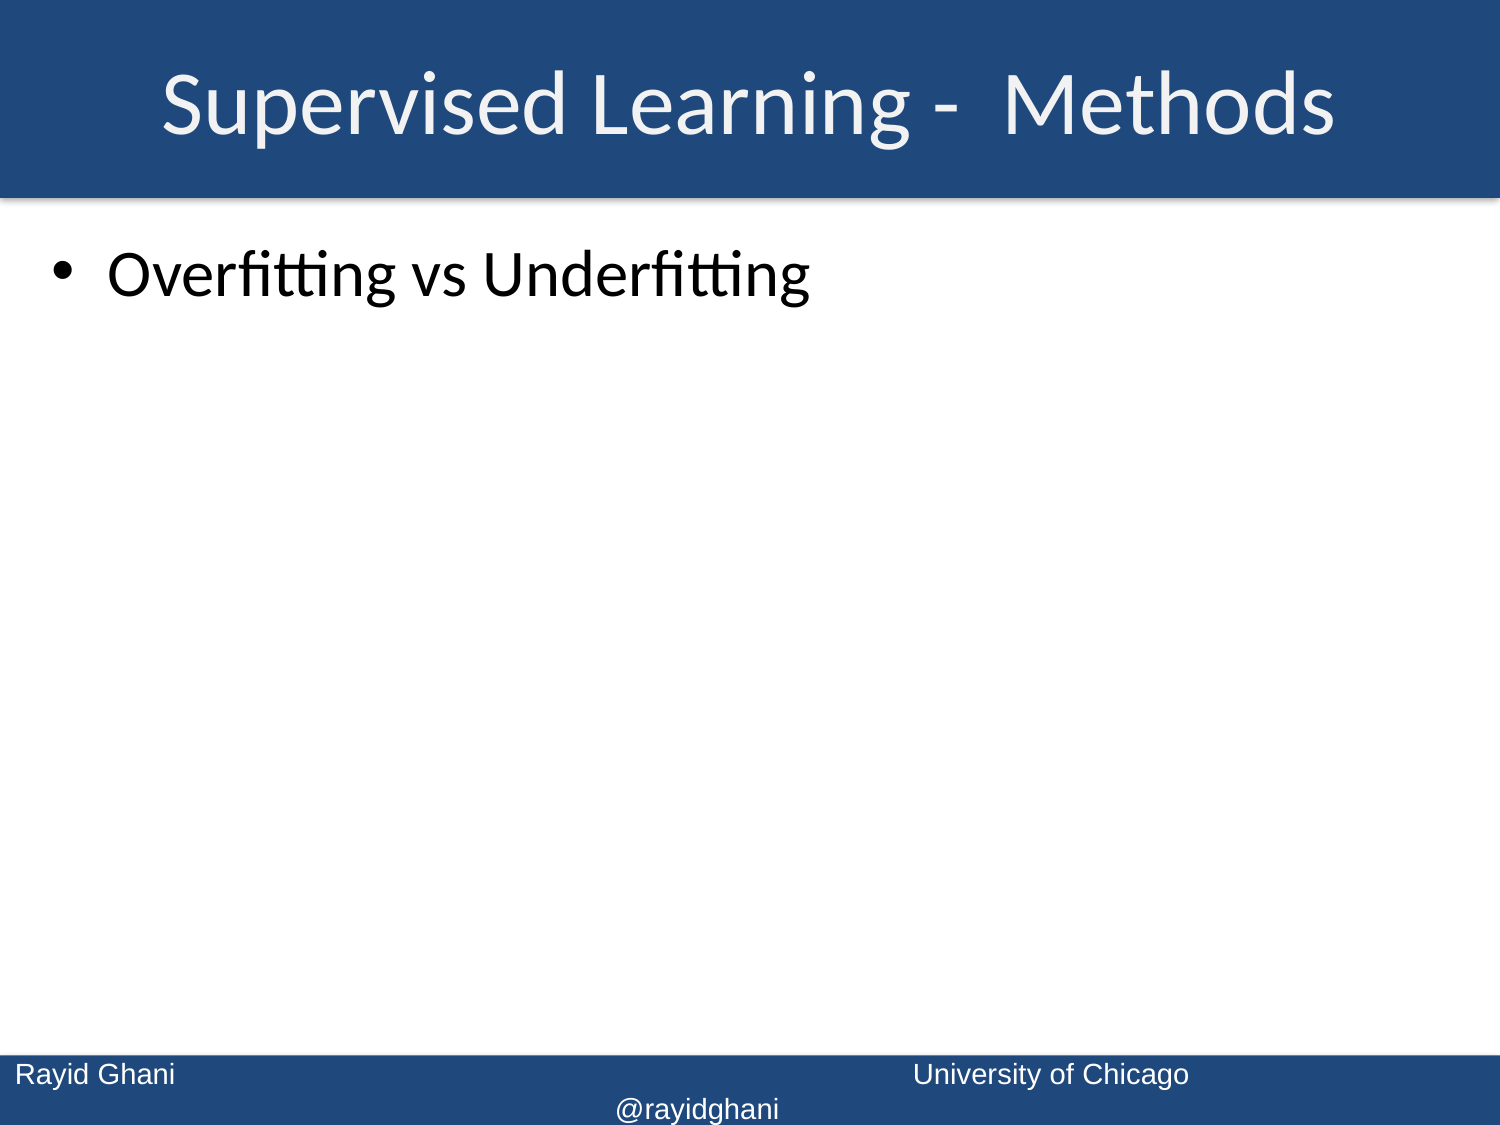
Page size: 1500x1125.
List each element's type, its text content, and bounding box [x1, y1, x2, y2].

title Supervised Learning - Methods [0, 3, 1500, 192]
list Overfitting vs Underfitting [36, 222, 1472, 1035]
